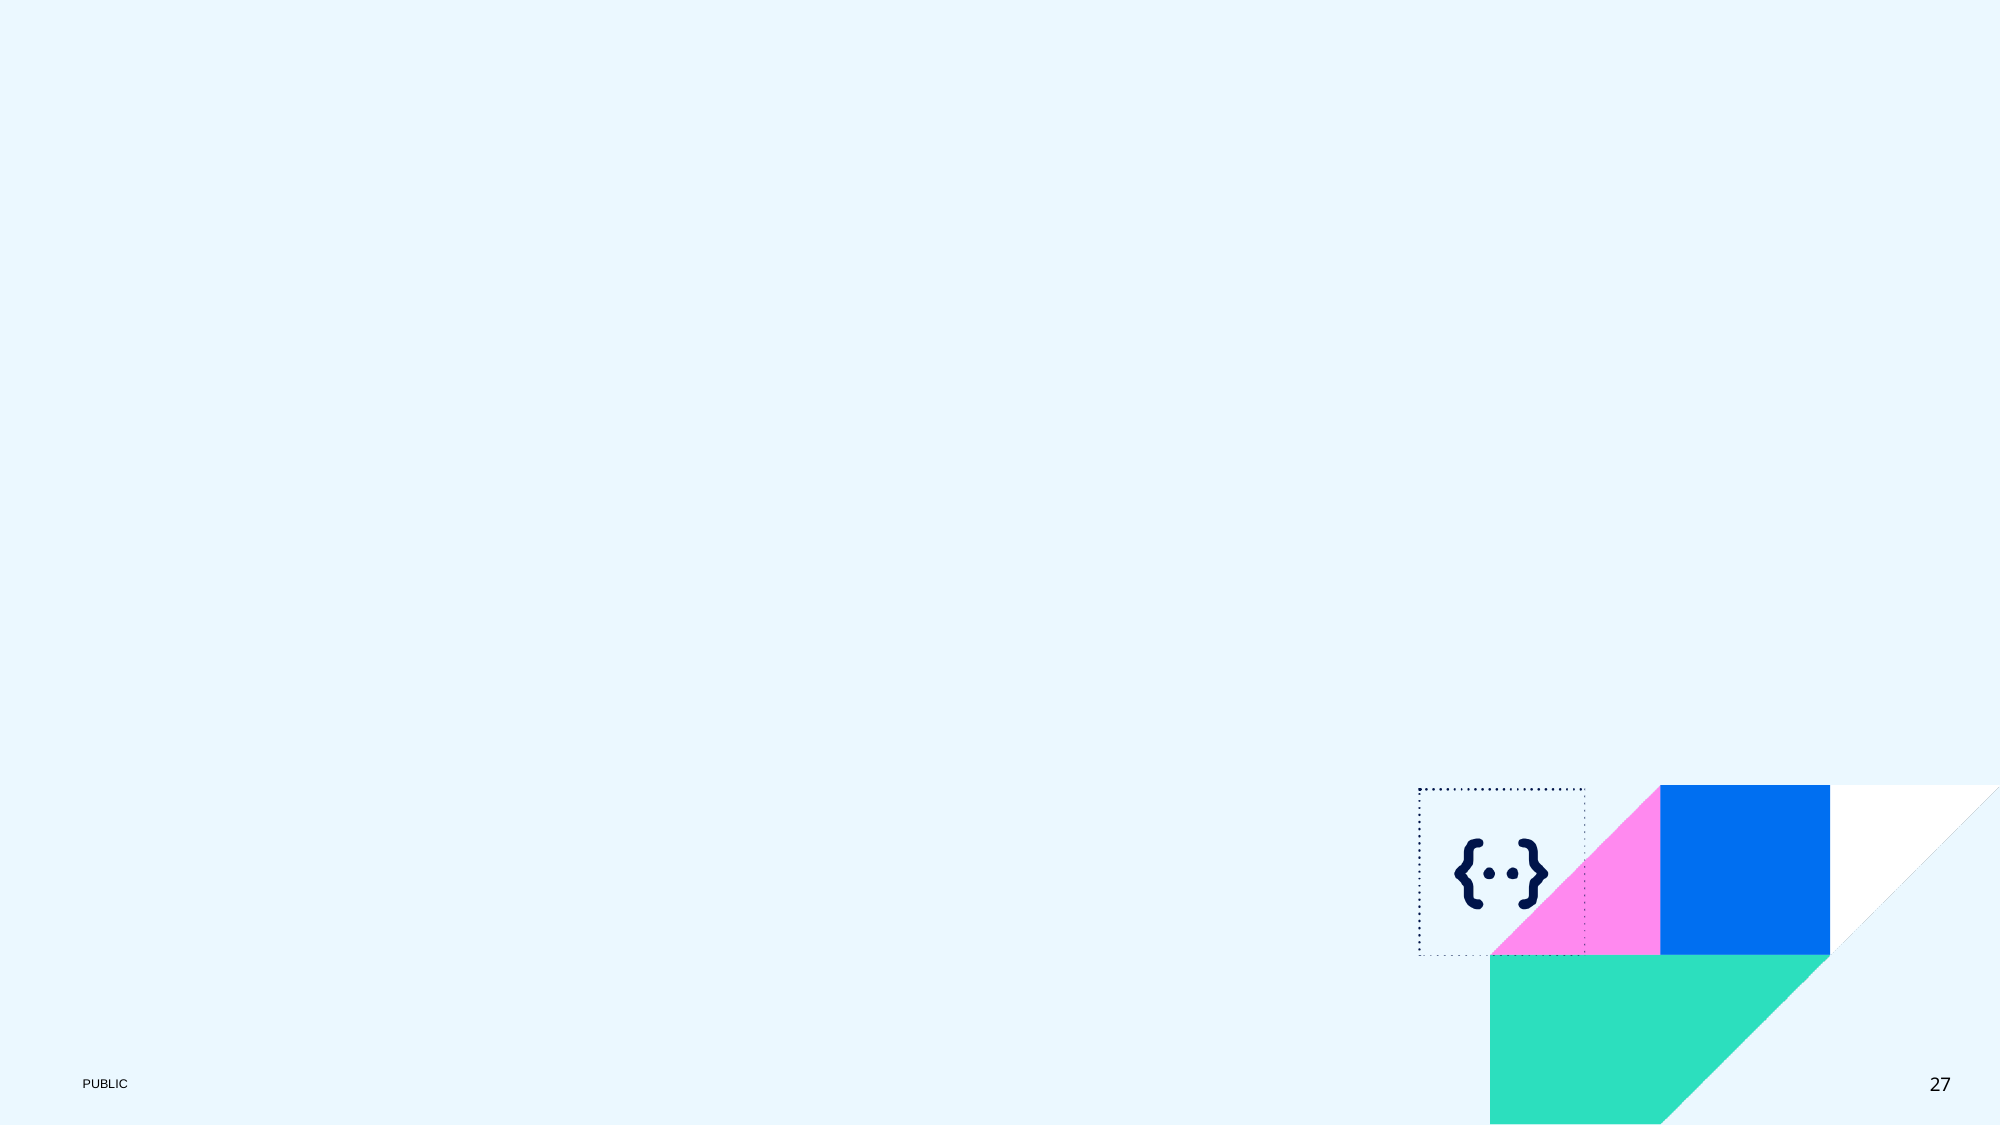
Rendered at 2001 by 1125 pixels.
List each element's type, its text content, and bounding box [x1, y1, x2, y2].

text_box 27 [1859, 1072, 1952, 1098]
picture [1418, 785, 2000, 1125]
text_box PUBLIC [82, 1076, 1749, 1092]
